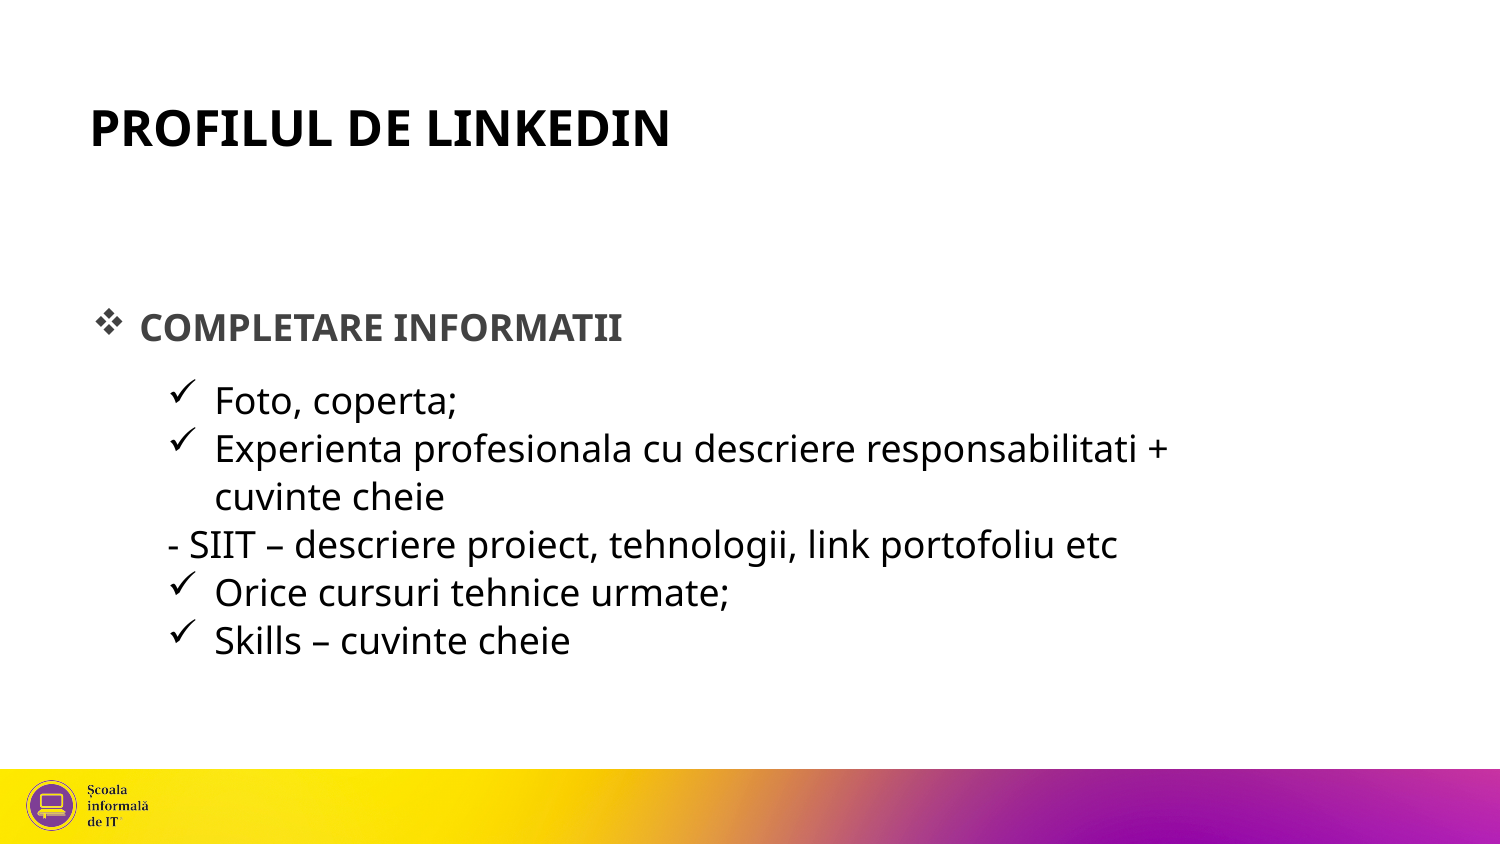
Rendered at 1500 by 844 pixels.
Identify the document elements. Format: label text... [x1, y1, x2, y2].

list COMPLETARE INFORMATII Foto, coperta; Experienta profesionala cu descriere responsabilitati + cuvinte cheie - SIIT – descriere proiect, tehnologii, link portofoliu etc Orice cursuri tehnice urmate; Skills – cuvinte cheie [77, 215, 1285, 712]
picture [0, 769, 1500, 844]
list PROFILUL DE LINKEDIN [77, 92, 1427, 154]
